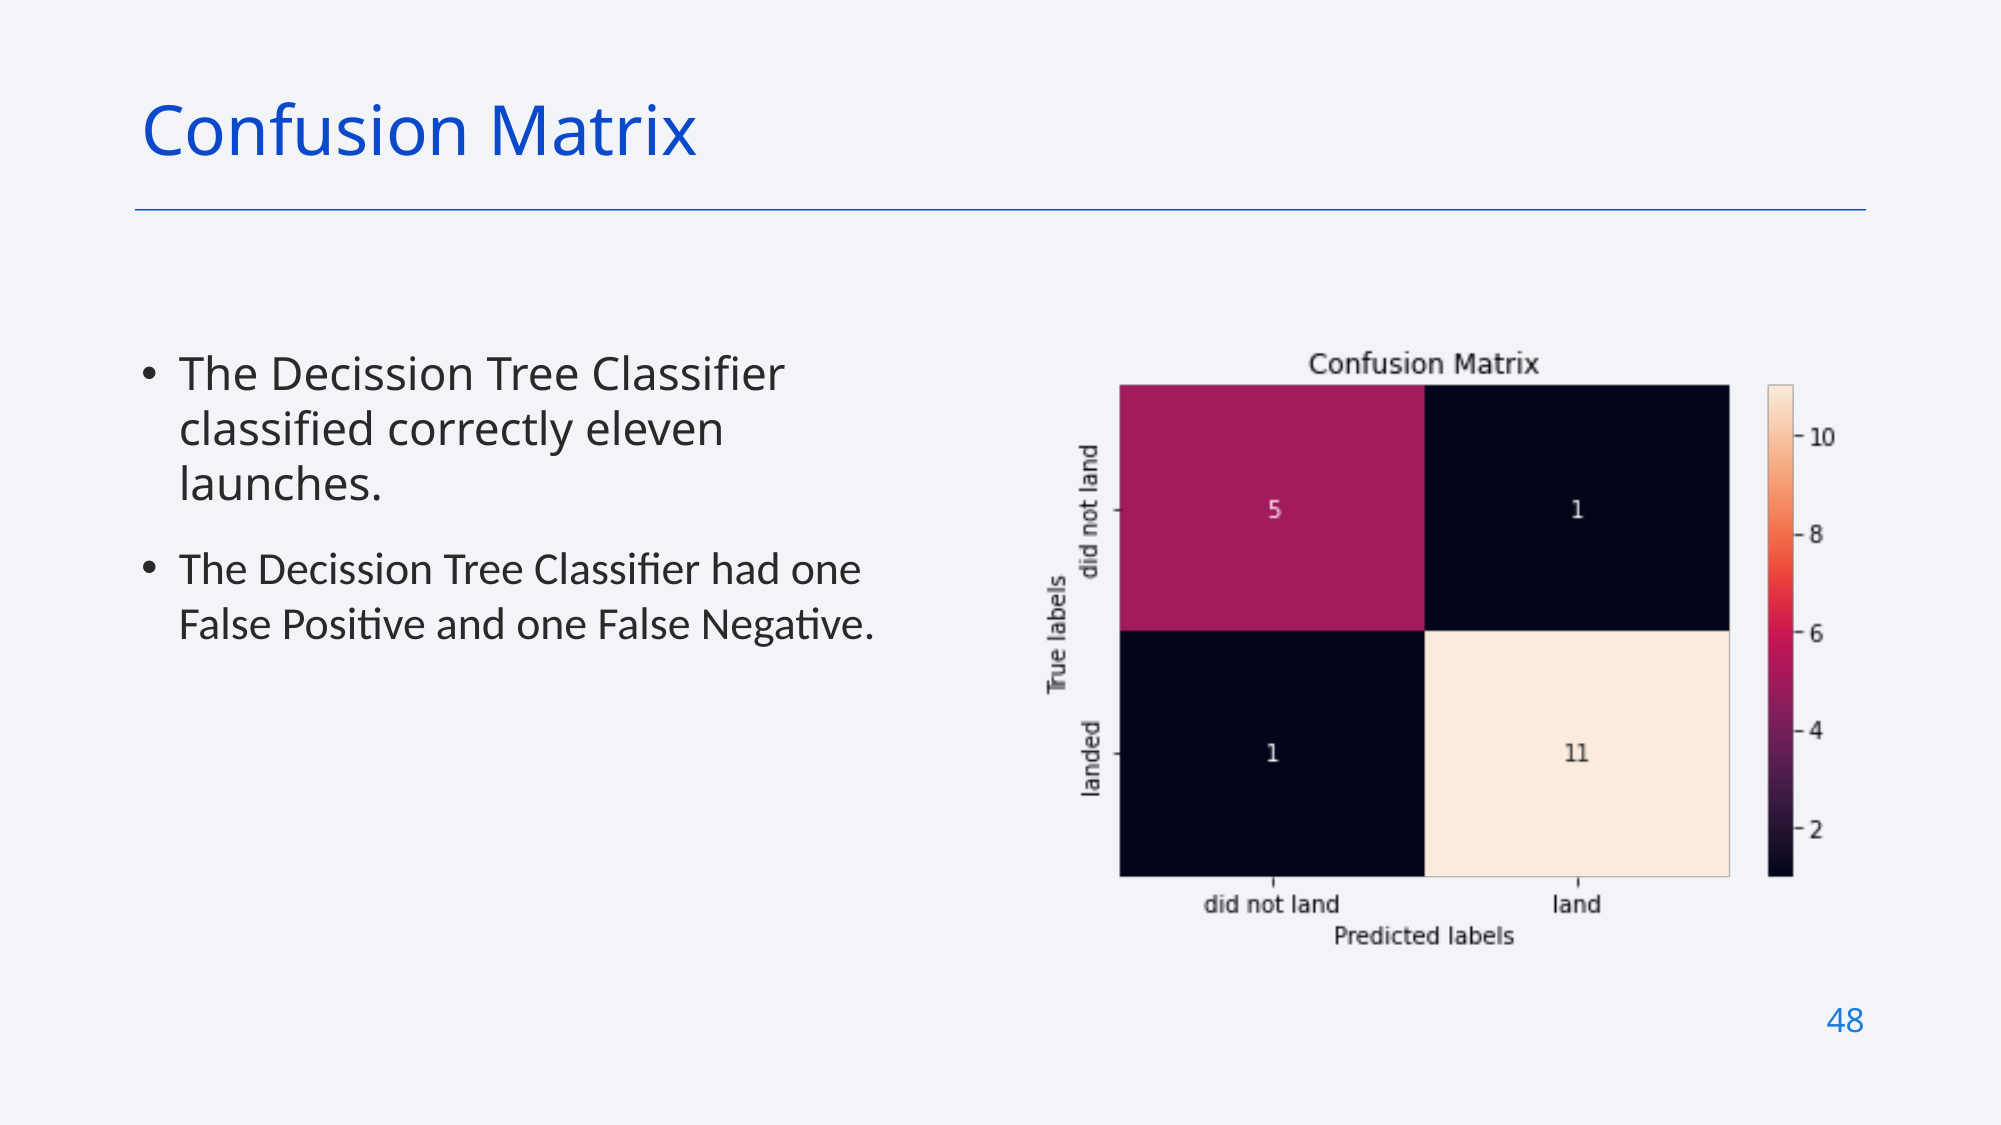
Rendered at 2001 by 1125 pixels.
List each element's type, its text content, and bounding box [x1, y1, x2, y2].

slide_number 48 [1429, 988, 1880, 1055]
list The Decission Tree Classifier classified correctly eleven launches. The Decission Tree Classifier had one False Positive and one False Negative. [126, 337, 943, 963]
picture [0, 0, 2001, 1125]
text_box Confusion Matrix [126, 88, 1852, 179]
